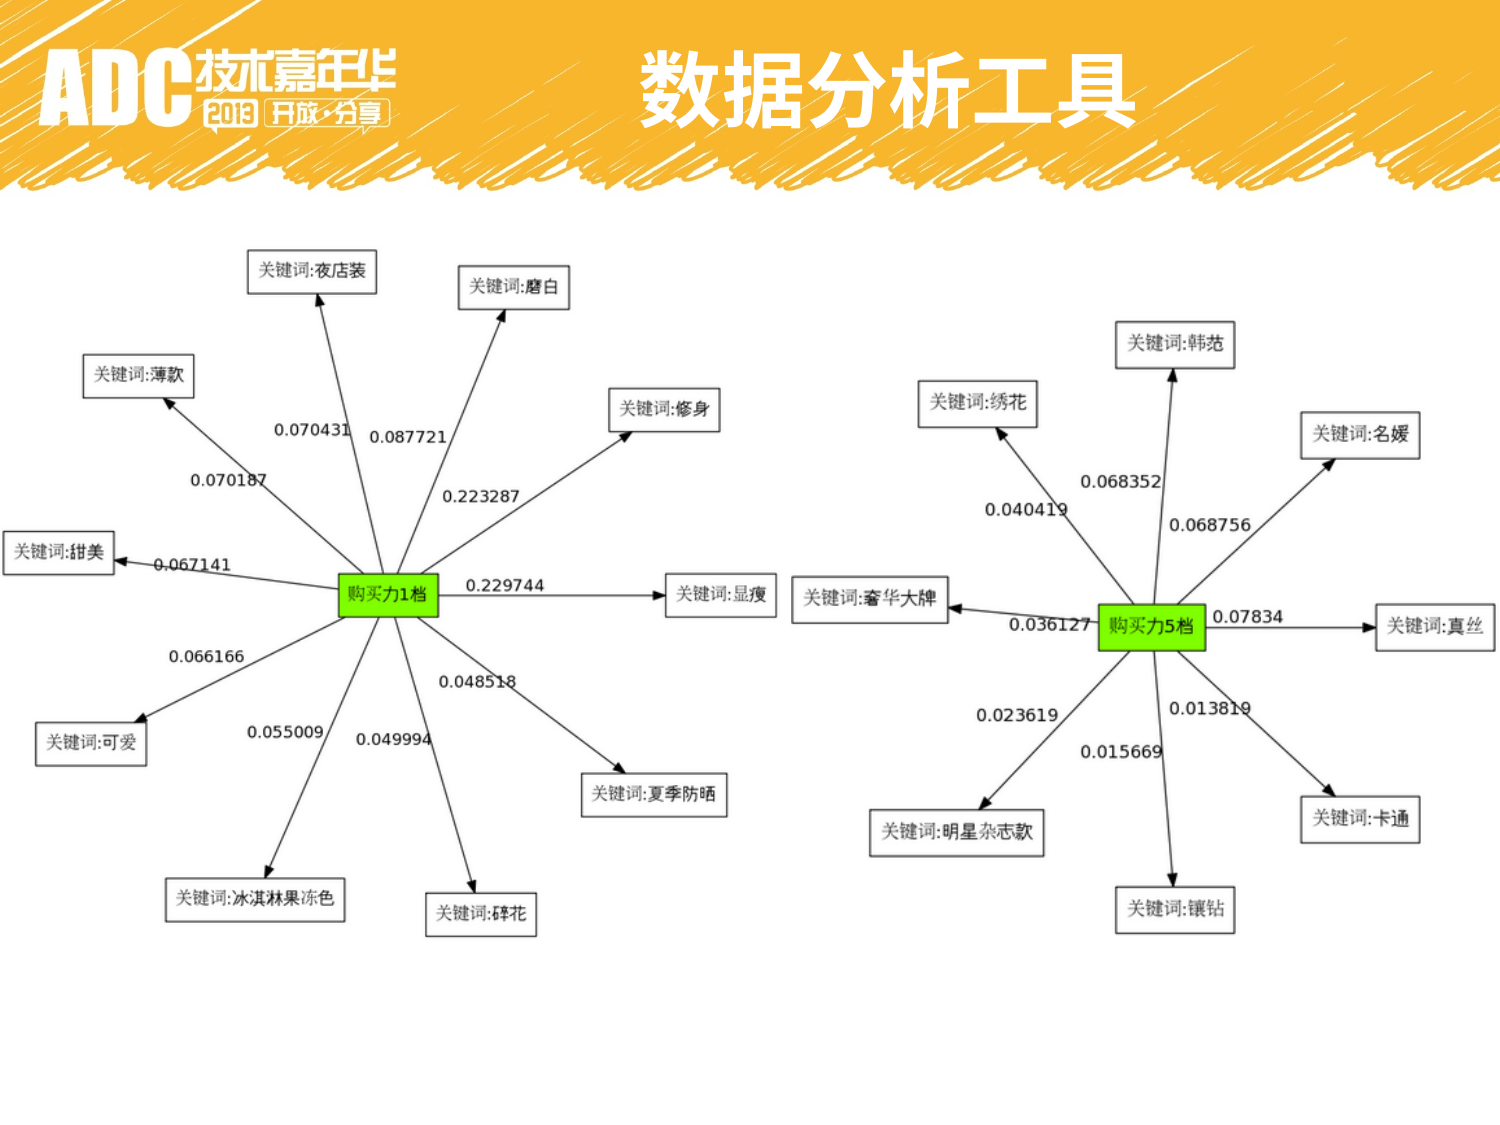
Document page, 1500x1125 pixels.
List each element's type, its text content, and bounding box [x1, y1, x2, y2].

picture [0, 0, 1500, 1125]
text_box 数据分析工具 [277, 30, 1500, 166]
